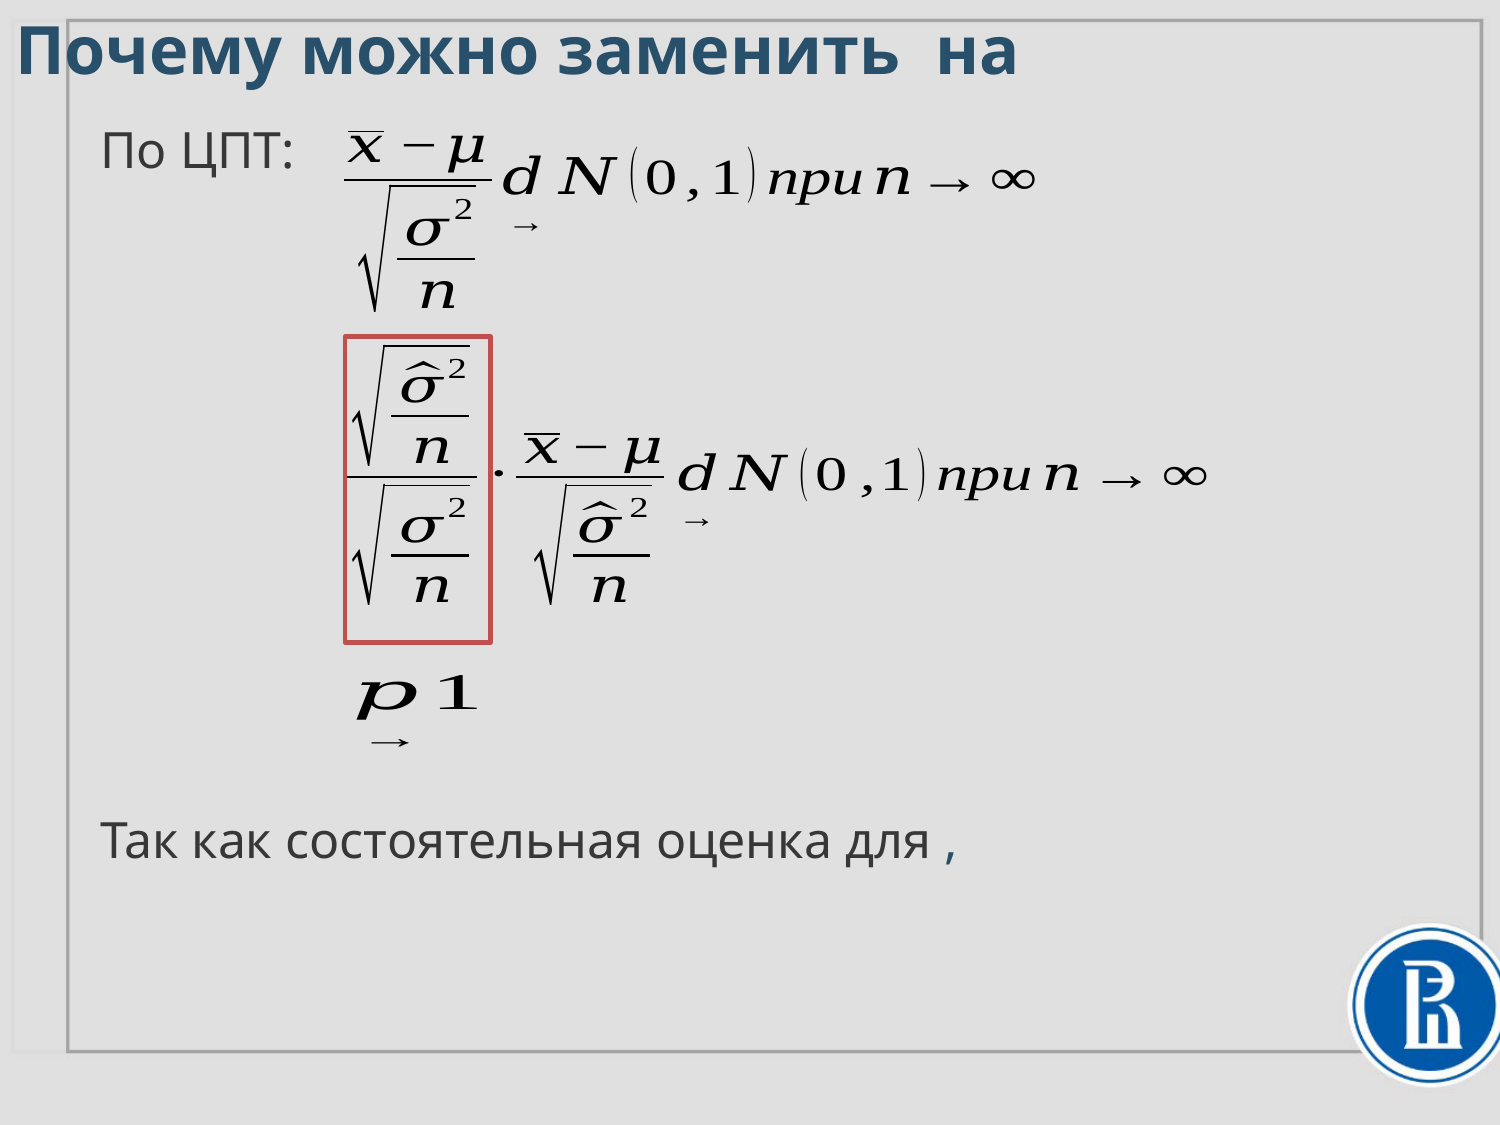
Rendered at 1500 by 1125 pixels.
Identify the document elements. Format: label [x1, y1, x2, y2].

picture [0, 0, 1500, 1125]
text_box [100, 117, 1041, 321]
text_box [343, 335, 493, 645]
